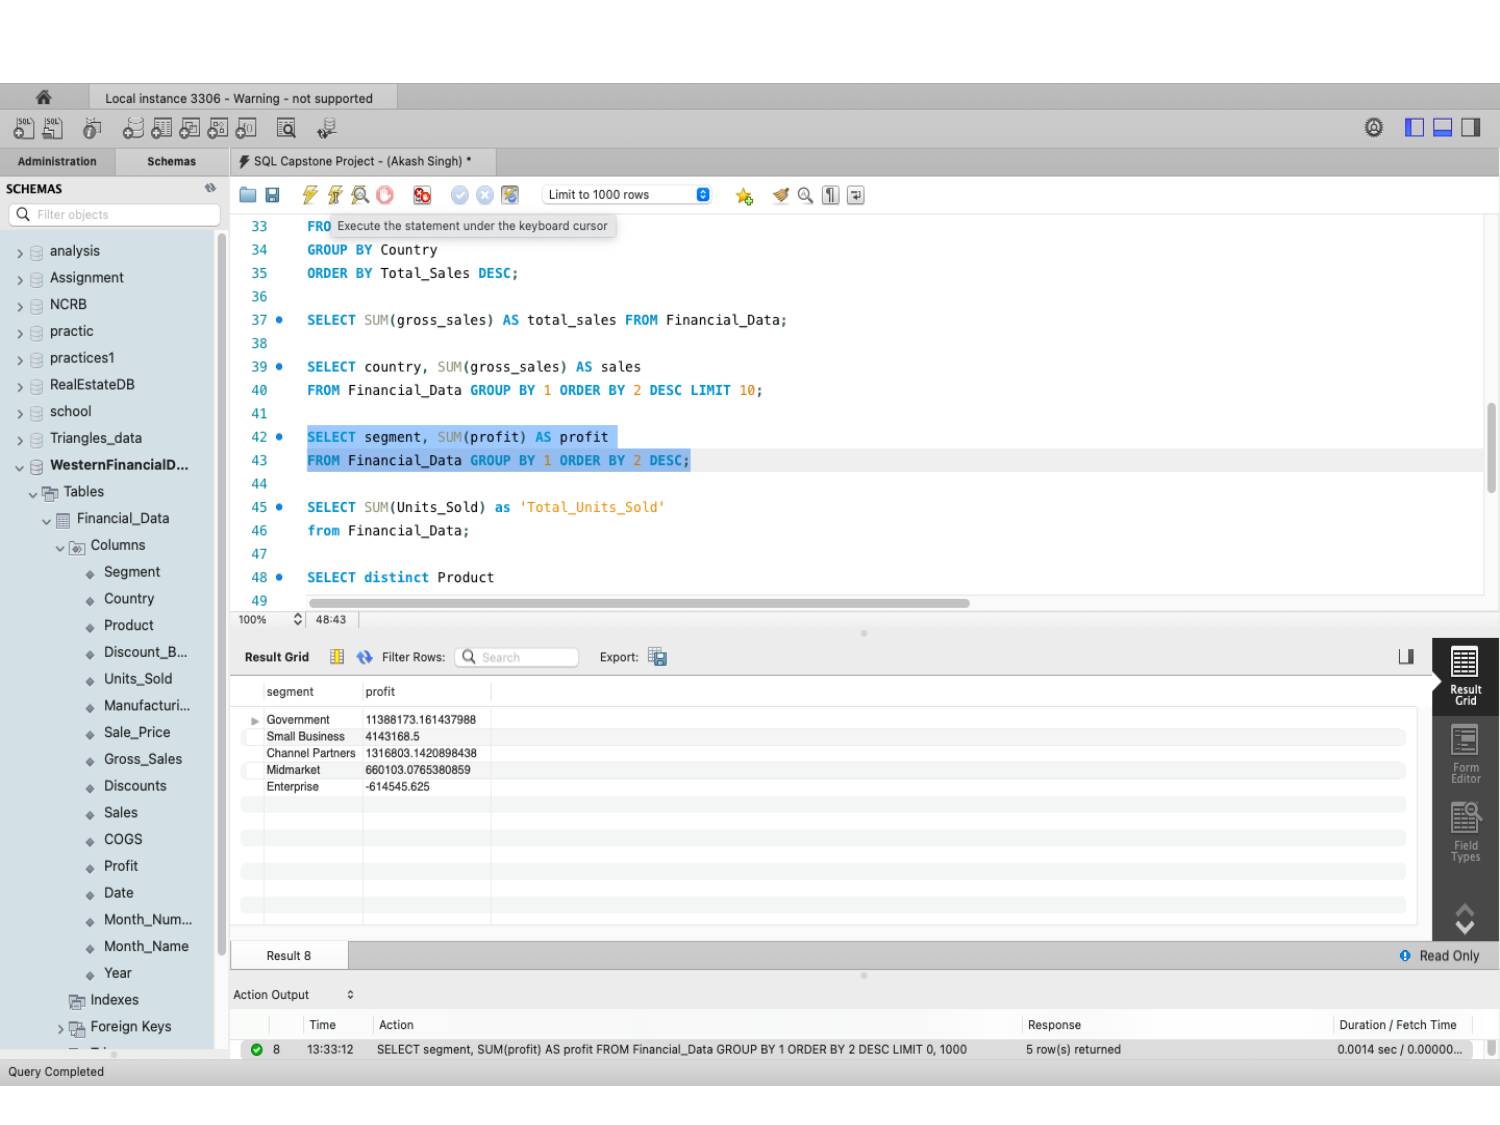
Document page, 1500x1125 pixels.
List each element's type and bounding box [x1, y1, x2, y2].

picture [0, 83, 1500, 1086]
